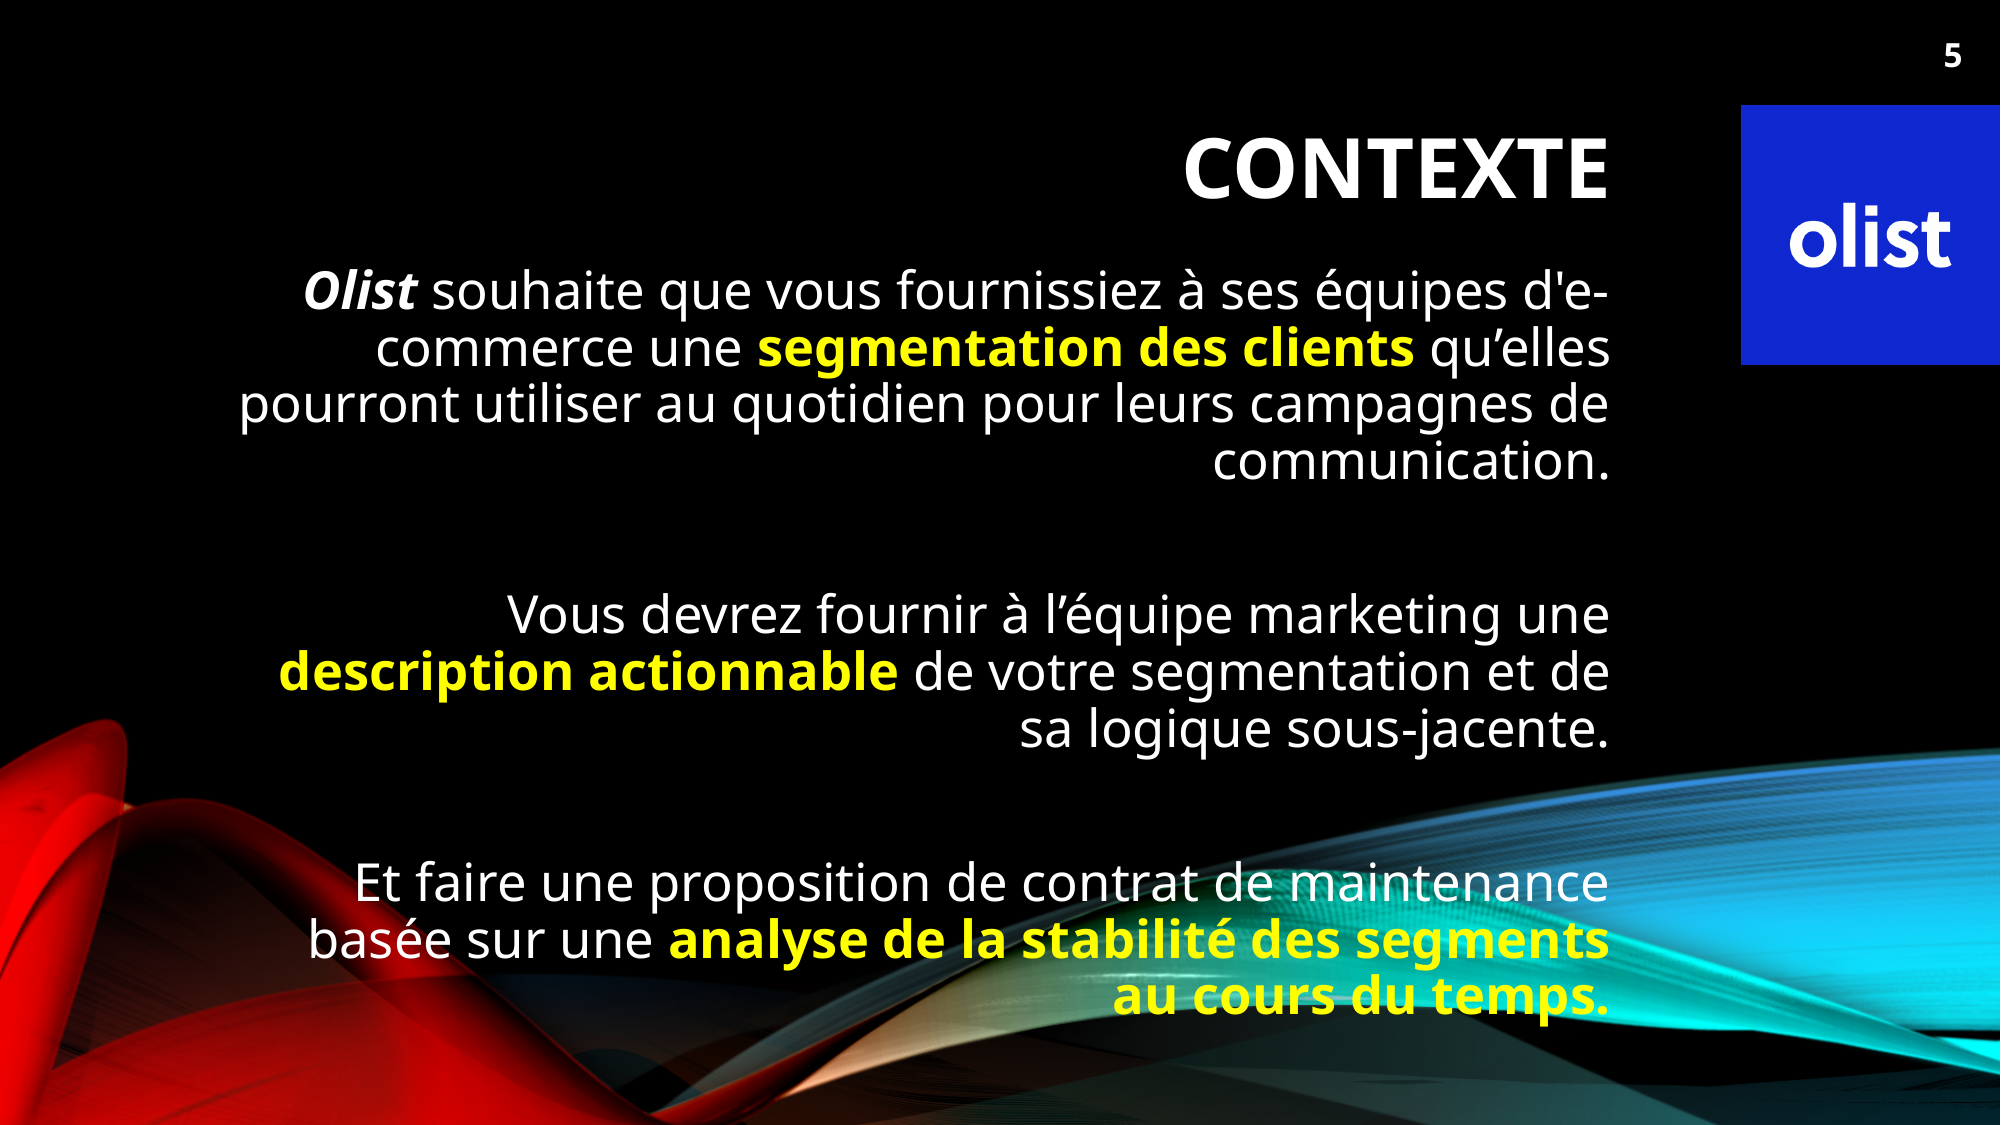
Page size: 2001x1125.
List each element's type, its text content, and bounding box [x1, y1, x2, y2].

list Olist souhaite que vous fournissiez à ses équipes d'e-commerce une segmentation des clients qu’elles pourront utiliser au quotidien pour leurs campagnes de communication. Vous devrez fournir à l’équipe marketing une description actionnable de votre segmentation et de sa logique sous-jacente. Et faire une proposition de contrat de maintenance basée sur une analyse de la stabilité des segments au cours du temps. [217, 256, 1627, 1038]
title Contexte [888, 105, 1627, 225]
picture [0, 717, 2000, 1125]
picture [1740, 105, 2000, 365]
slide_number 5 [1872, 27, 1978, 88]
